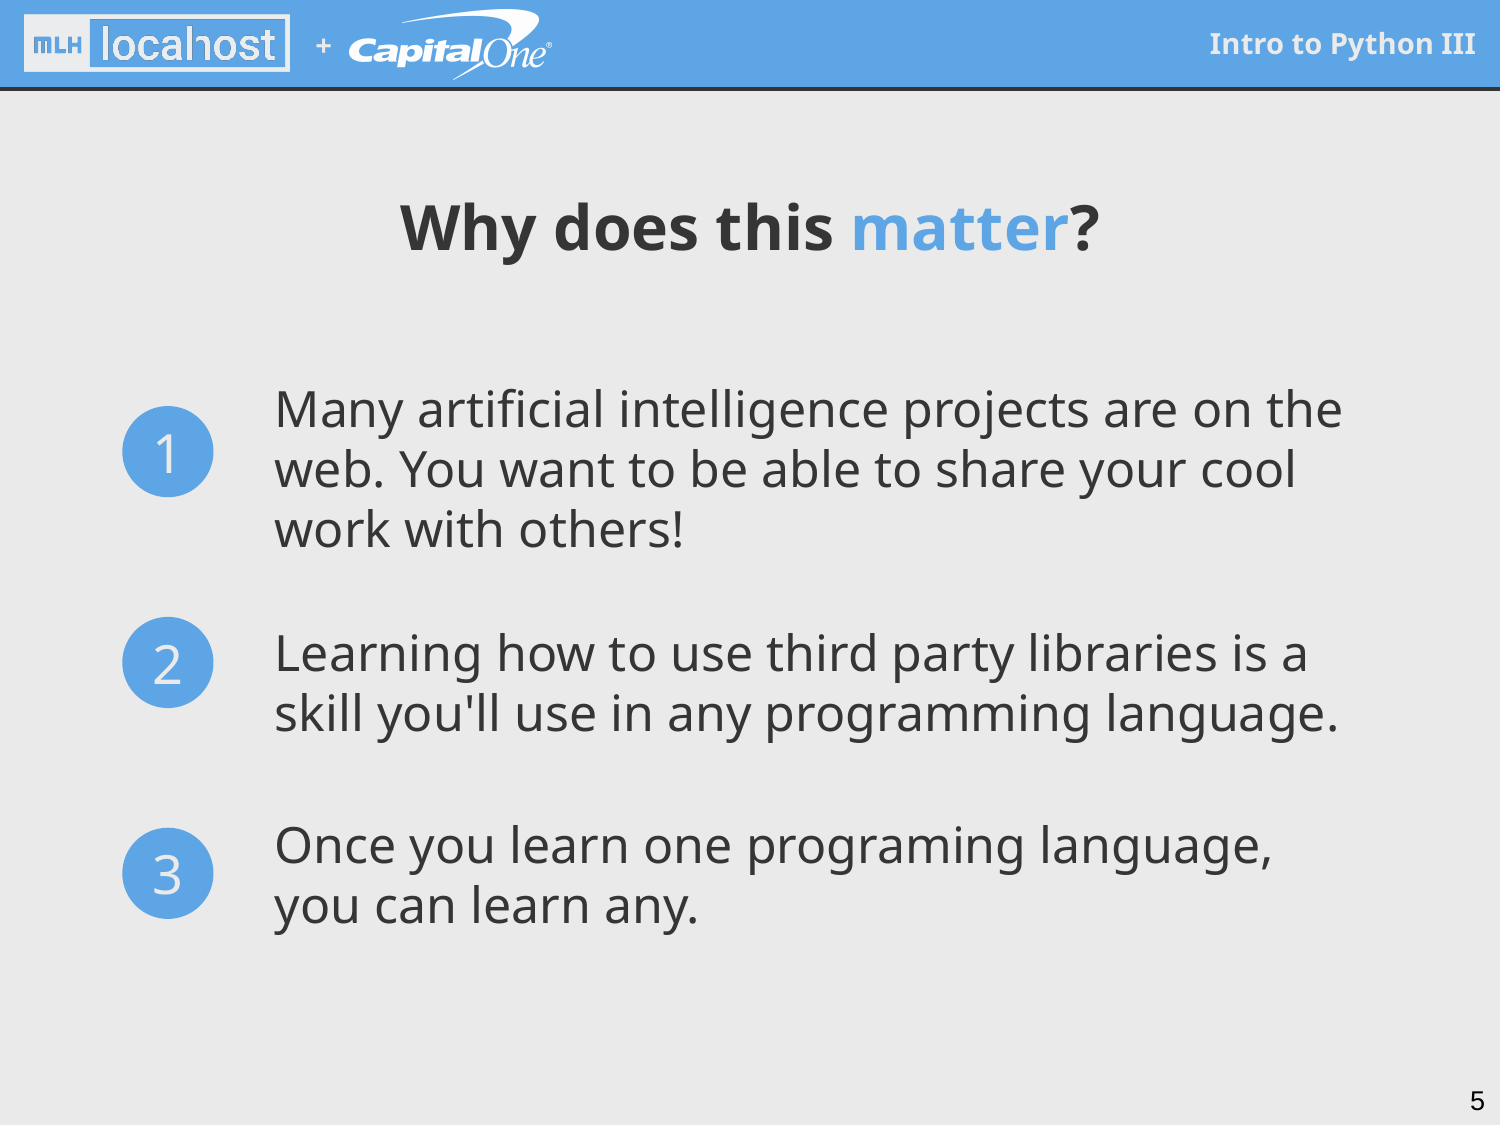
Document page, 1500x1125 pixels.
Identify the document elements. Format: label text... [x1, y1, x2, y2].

picture [349, 9, 552, 80]
text_box 1 [122, 406, 214, 498]
text_box Learning how to use third party libraries is a skill you'll use in any programming language. [259, 600, 1378, 762]
picture [24, 14, 290, 72]
text_box 3 [122, 827, 214, 919]
title Why does this matter? [26, 141, 1474, 310]
text_box 2 [122, 616, 214, 709]
text_box Many artificial intelligence projects are on the web. You want to be able to share your cool work with others! [259, 383, 1378, 553]
text_box Once you learn one programing language, you can learn any. [259, 811, 1378, 935]
